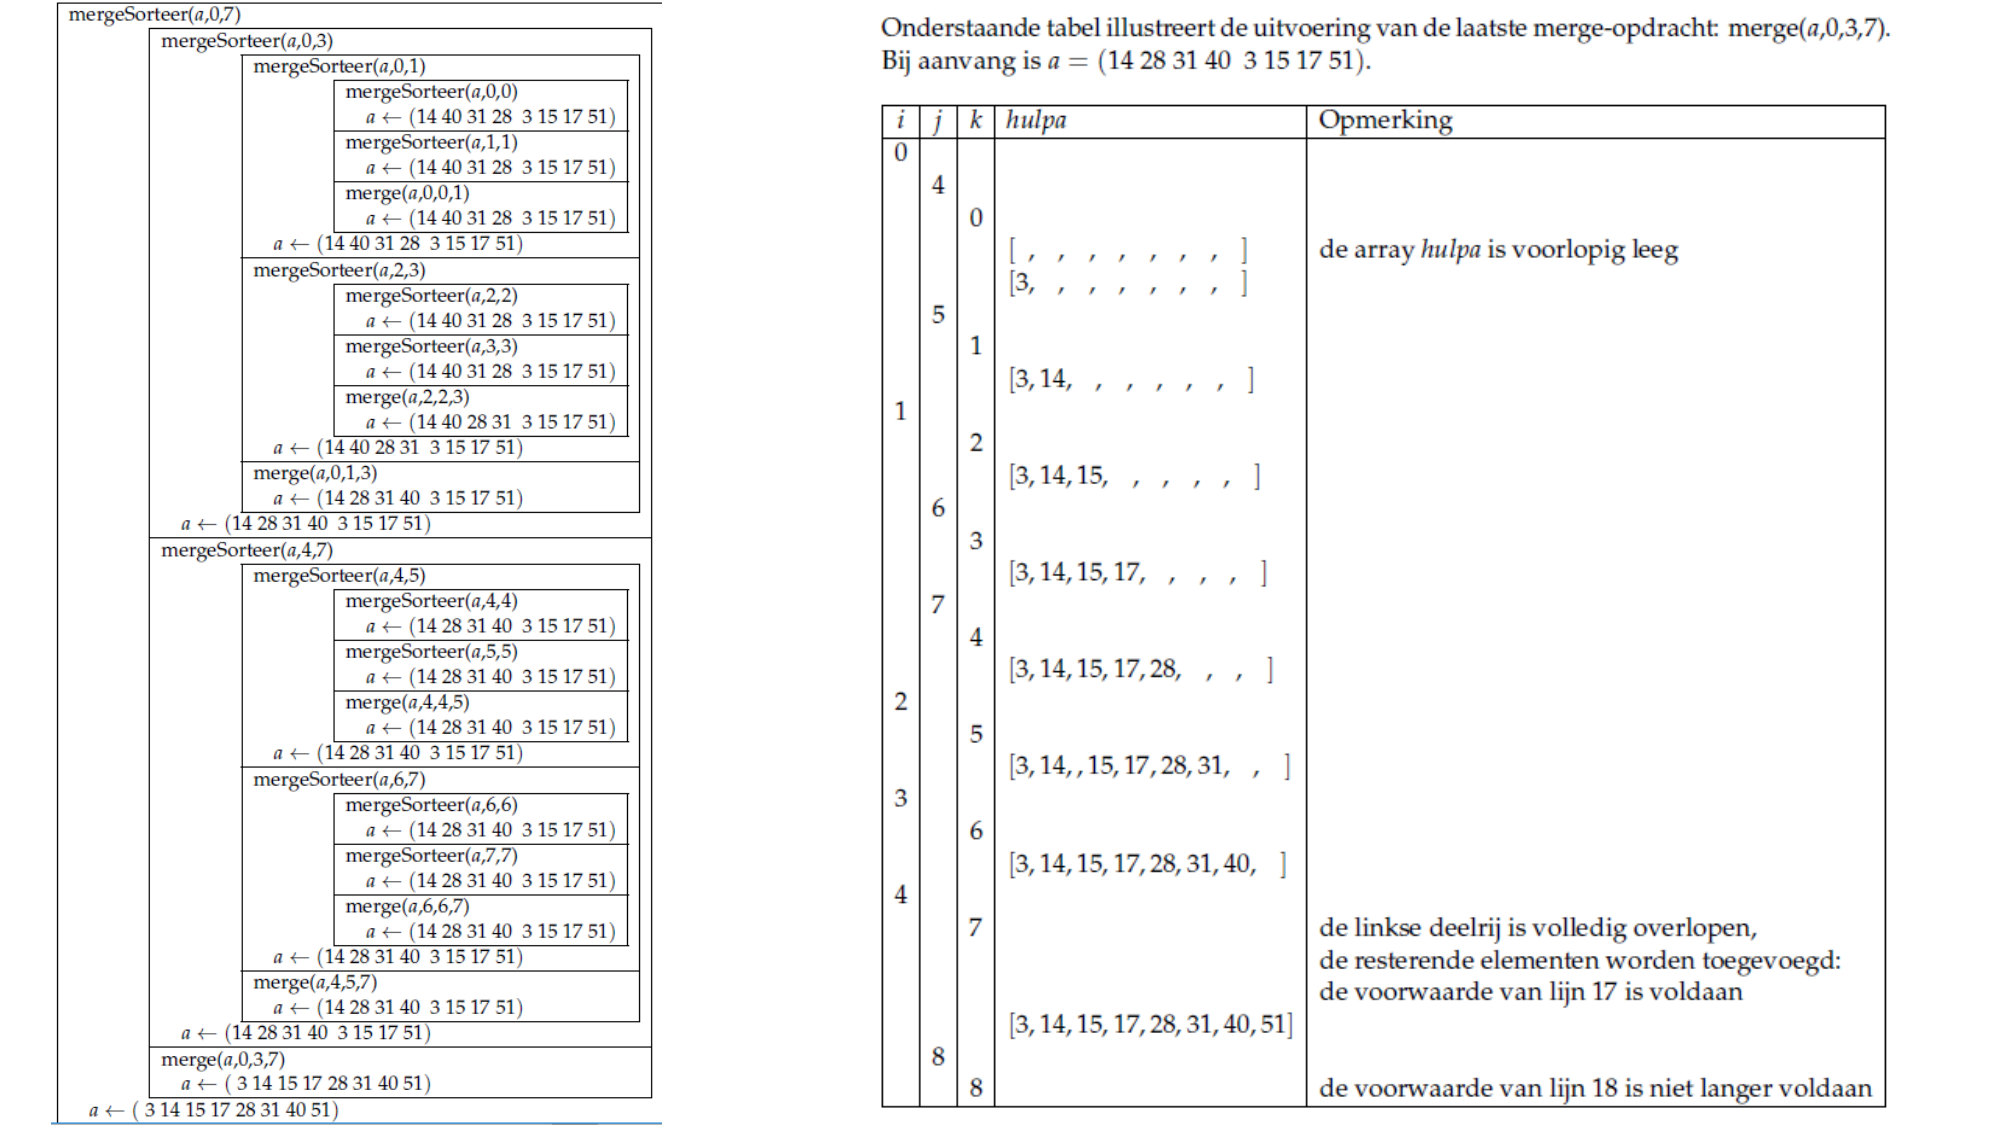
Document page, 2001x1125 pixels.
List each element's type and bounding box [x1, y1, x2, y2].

picture [51, 0, 662, 1125]
picture [860, 0, 1913, 1125]
